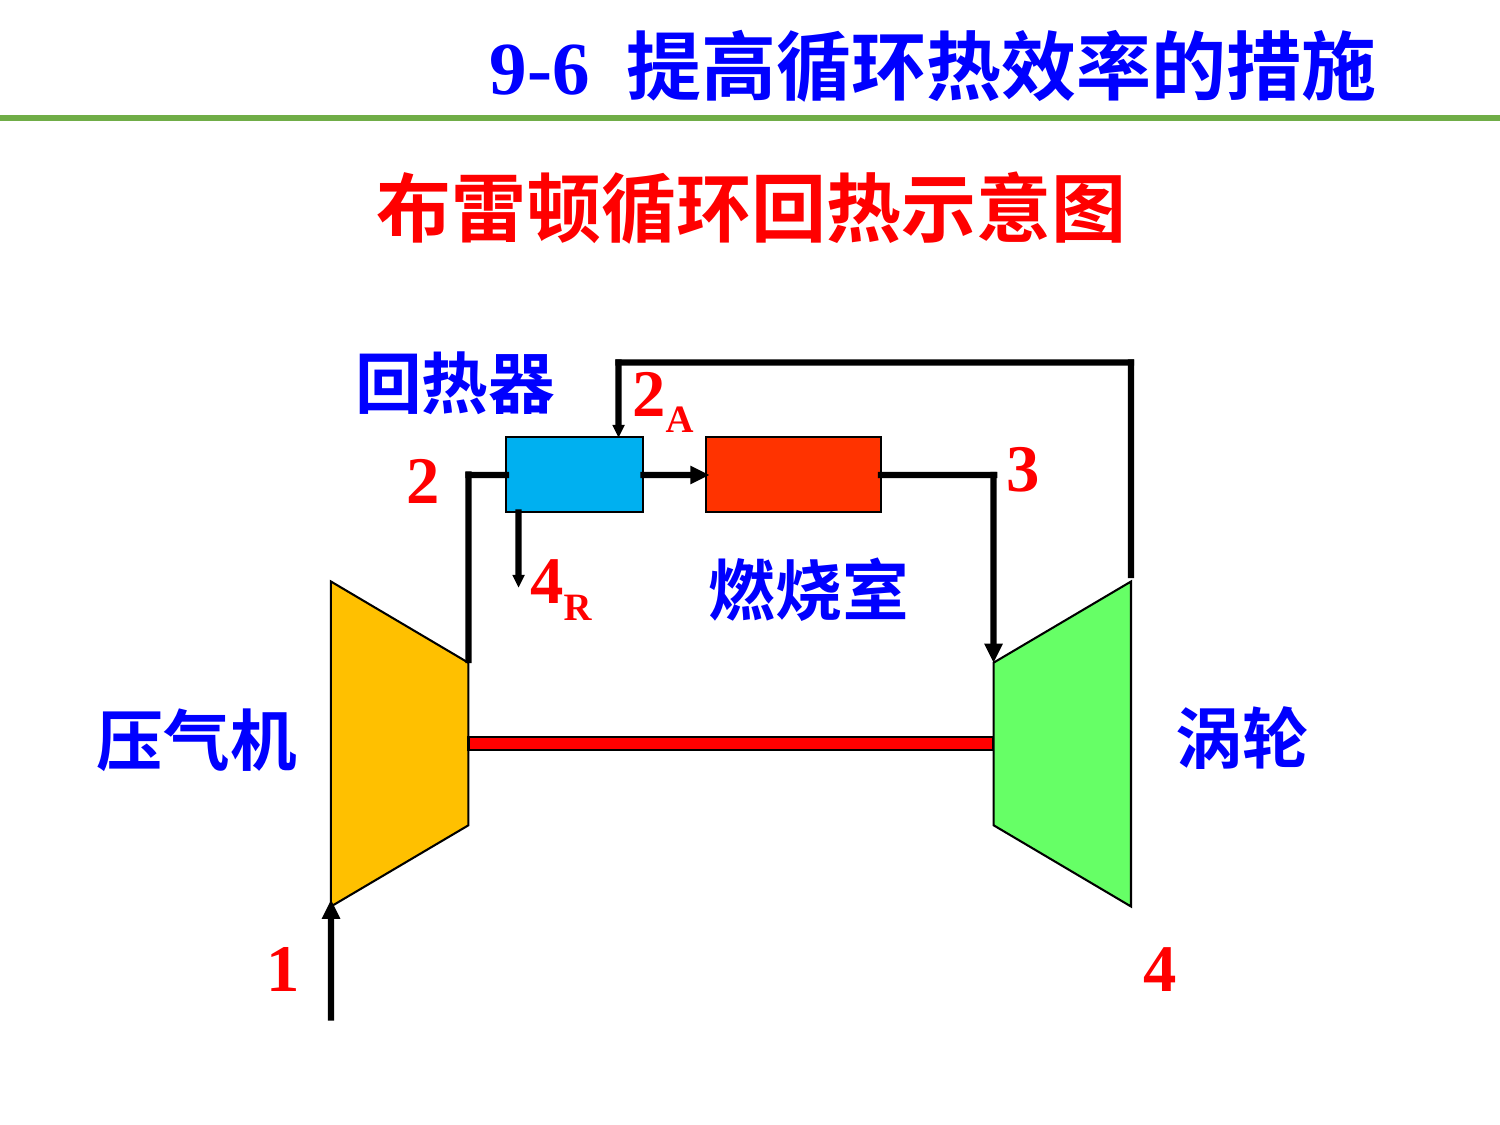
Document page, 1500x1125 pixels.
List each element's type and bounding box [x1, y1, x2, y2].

text_box [1128, 917, 1192, 1012]
text_box [226, 164, 1277, 270]
text_box [474, 12, 1438, 118]
text_box [694, 541, 925, 637]
text_box [1160, 689, 1325, 785]
text_box [340, 334, 571, 525]
text_box [81, 691, 312, 787]
text_box [251, 917, 315, 1012]
text_box [324, 342, 1132, 1018]
